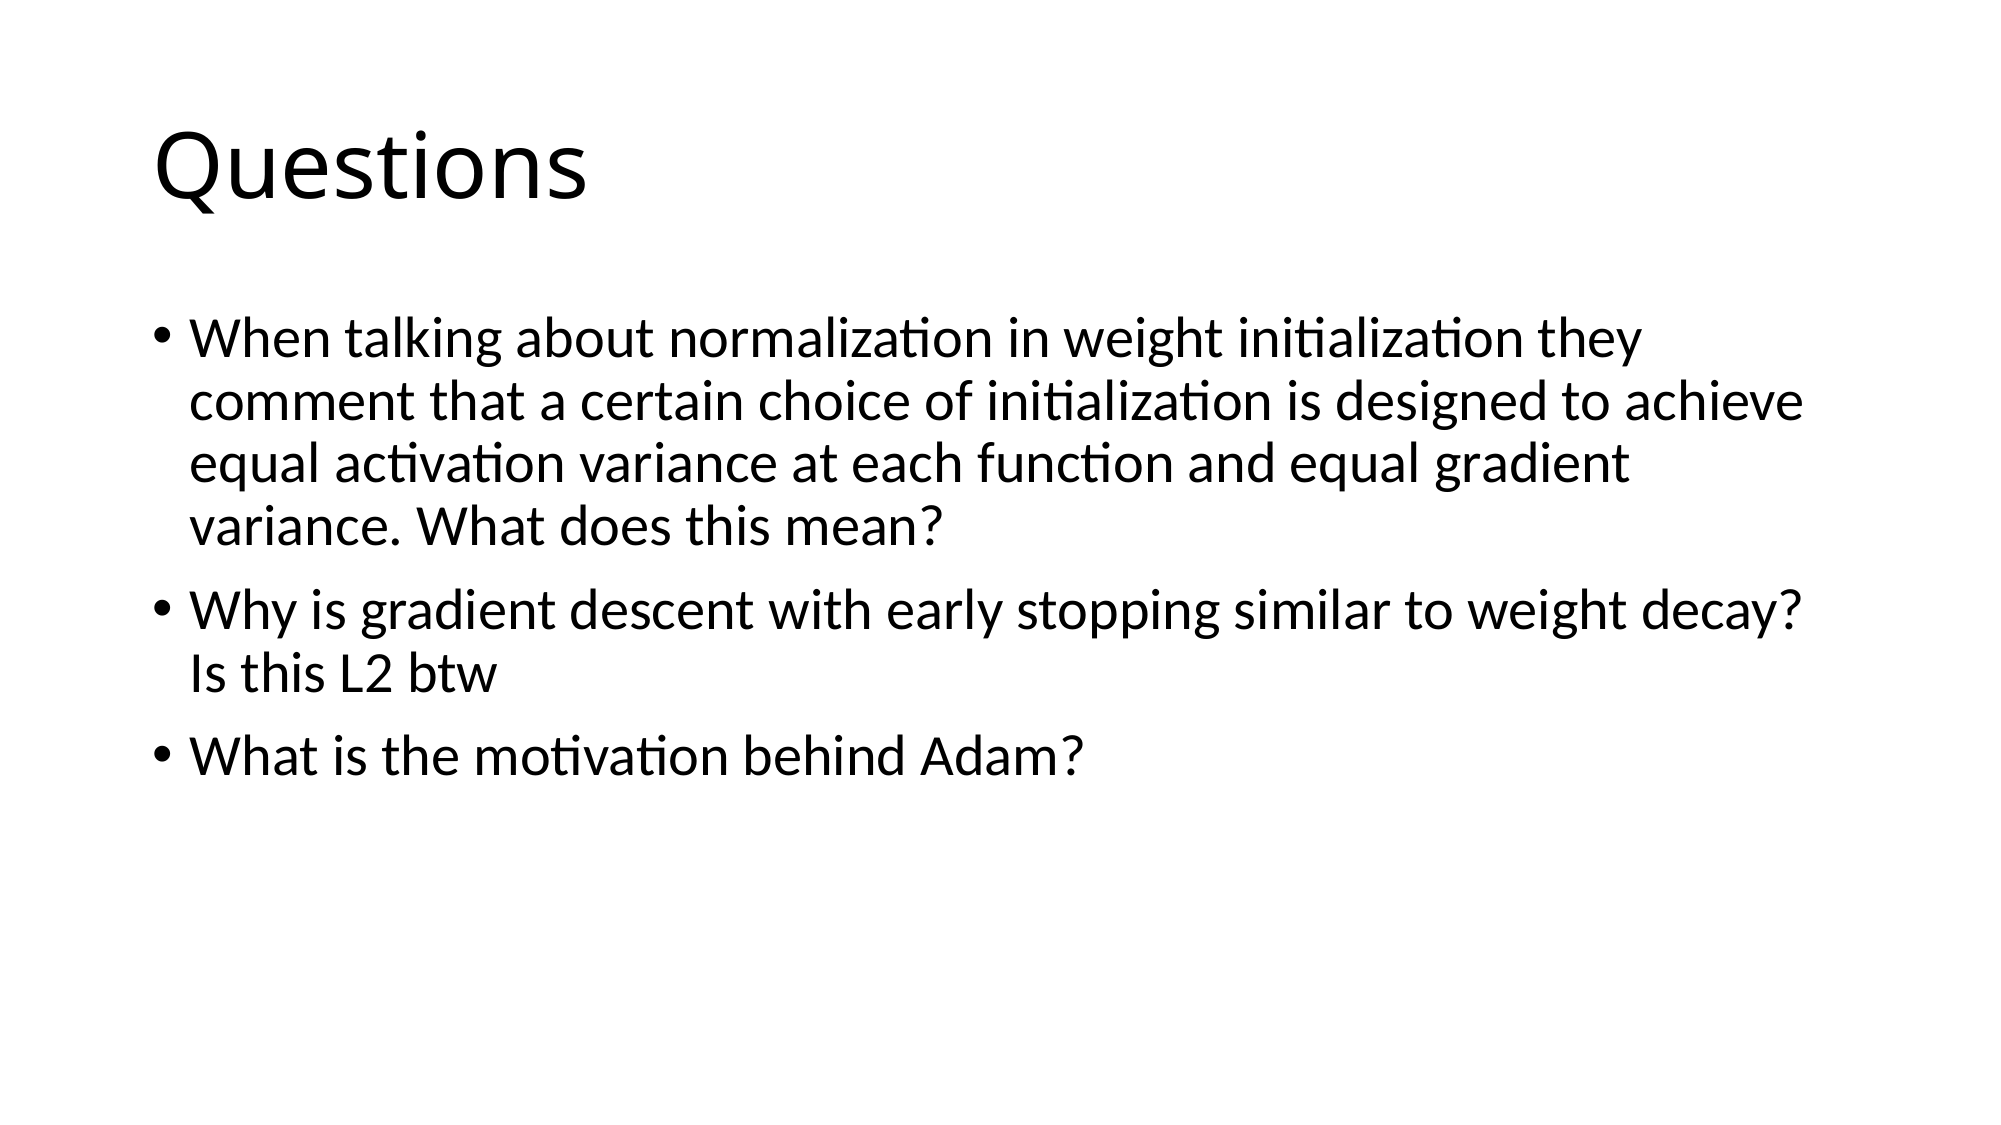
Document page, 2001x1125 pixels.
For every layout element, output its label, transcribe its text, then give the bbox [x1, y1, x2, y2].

list When talking about normalization in weight initialization they comment that a certain choice of initialization is designed to achieve equal activation variance at each function and equal gradient variance. What does this mean? Why is gradient descent with early stopping similar to weight decay? Is this L2 btw What is the motivation behind Adam? [137, 299, 1863, 1014]
title Questions [137, 59, 1863, 278]
